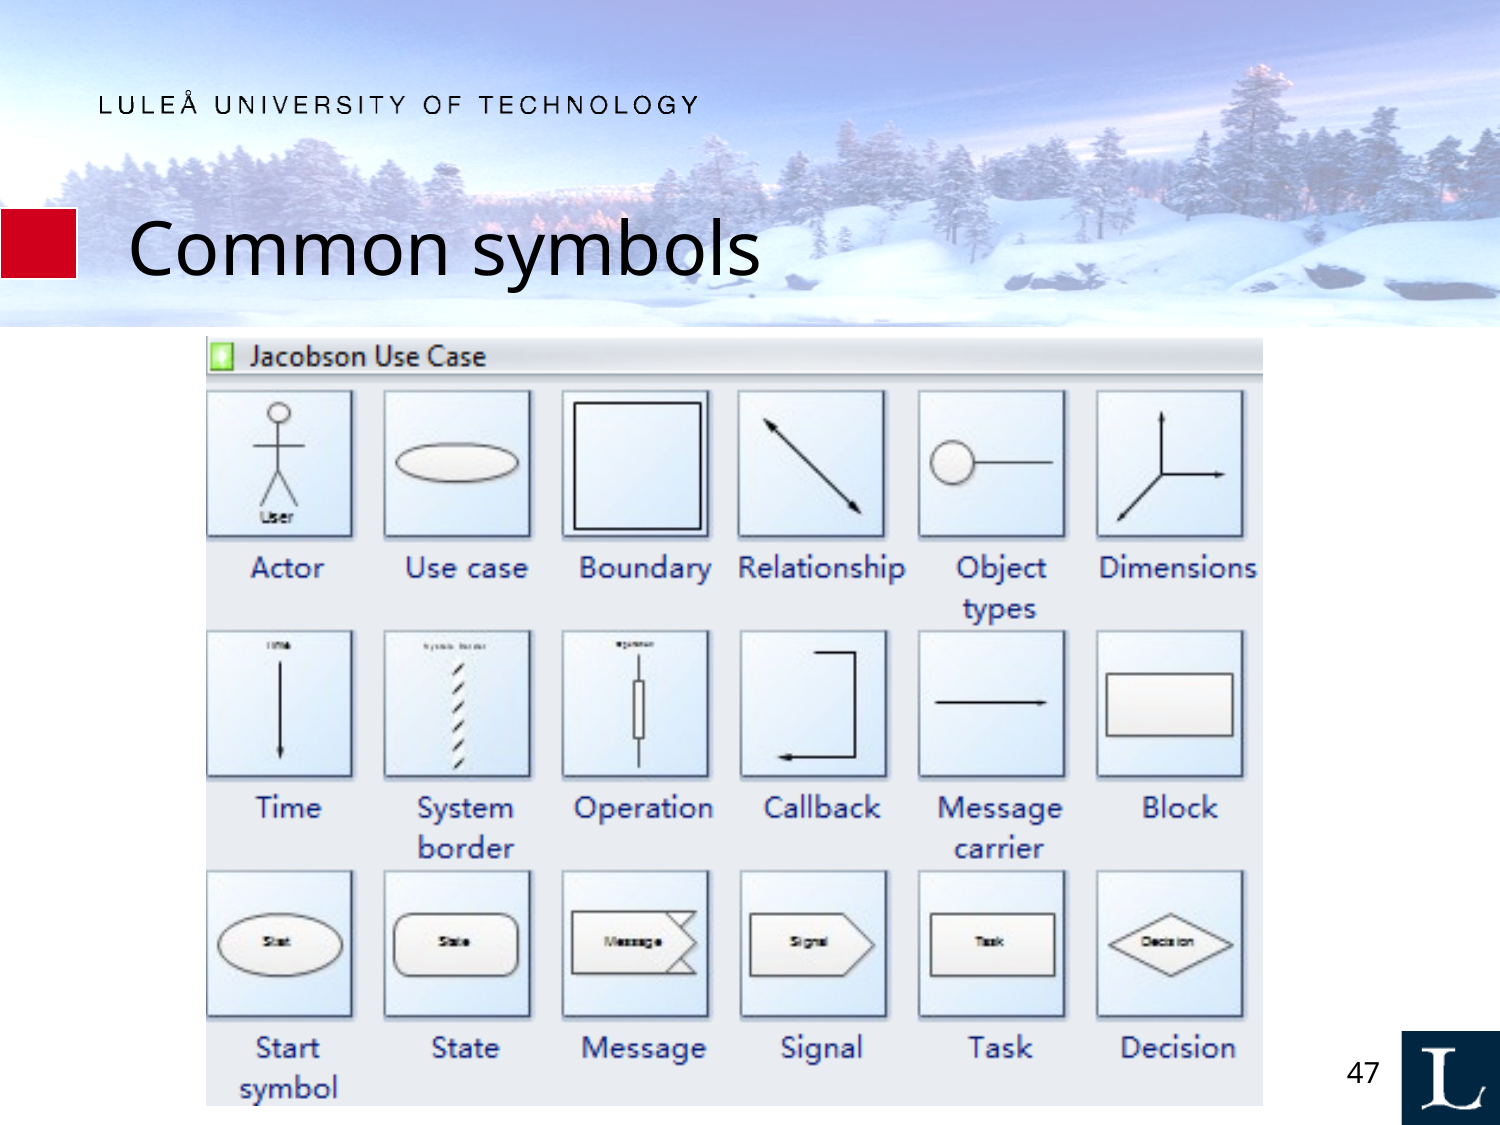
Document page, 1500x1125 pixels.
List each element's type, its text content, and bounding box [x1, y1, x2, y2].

picture [100, 90, 697, 114]
picture [206, 336, 1263, 1107]
slide_number 47 [1045, 1046, 1396, 1125]
title Common symbols [111, 160, 1412, 330]
picture [1399, 1031, 1500, 1125]
